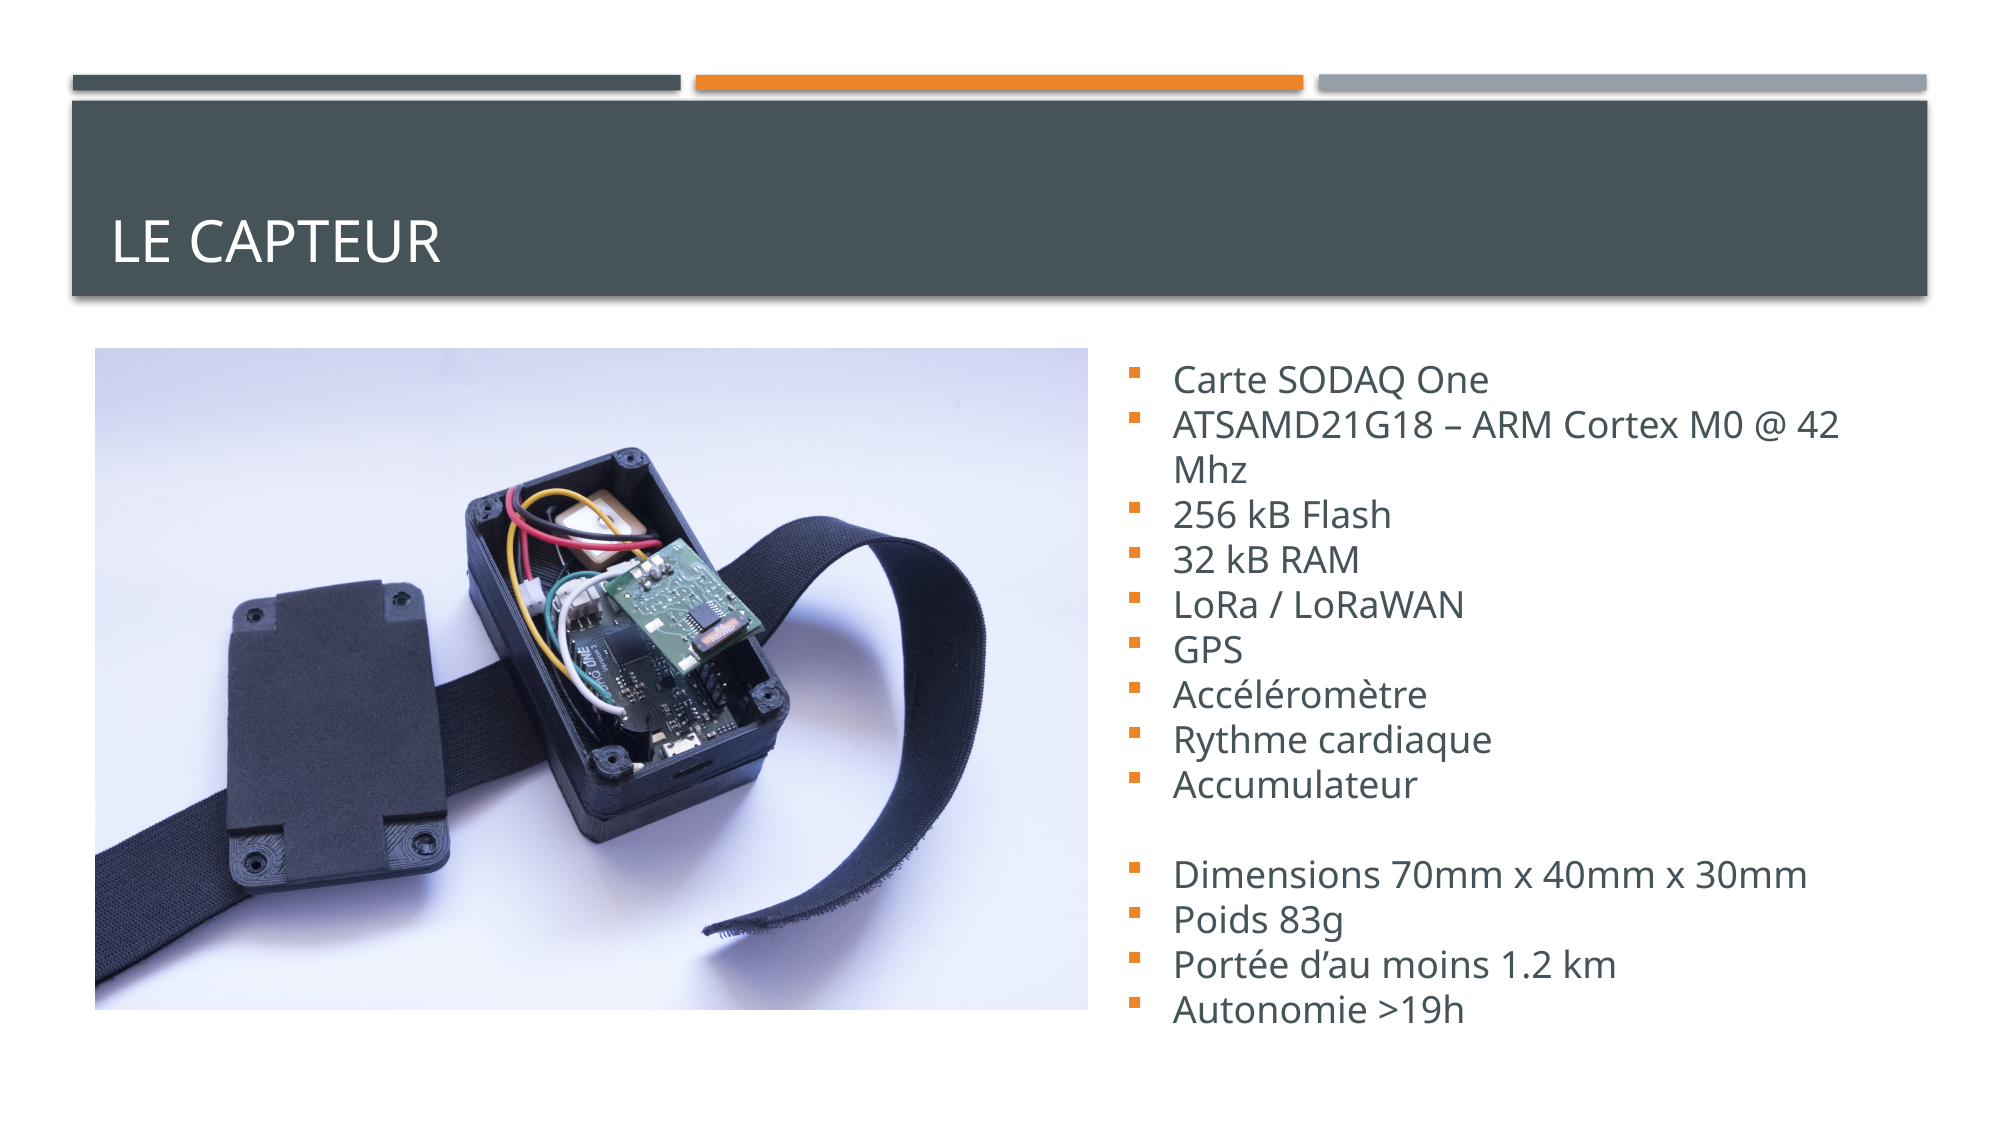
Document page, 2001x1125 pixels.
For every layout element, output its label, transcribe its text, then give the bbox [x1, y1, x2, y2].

picture [94, 347, 1089, 1011]
text_box Carte SODAQ One ATSAMD21G18 – ARM Cortex M0 @ 42 Mhz 256 kB Flash 32 kB RAM LoRa / LoRaWAN GPS Accéléromètre Rythme cardiaque Accumulateur Dimensions 70mm x 40mm x 30mm Poids 83g Portée d’au moins 1.2 km Autonomie >19h [1111, 348, 1939, 1038]
title Le capteur [95, 115, 1905, 282]
